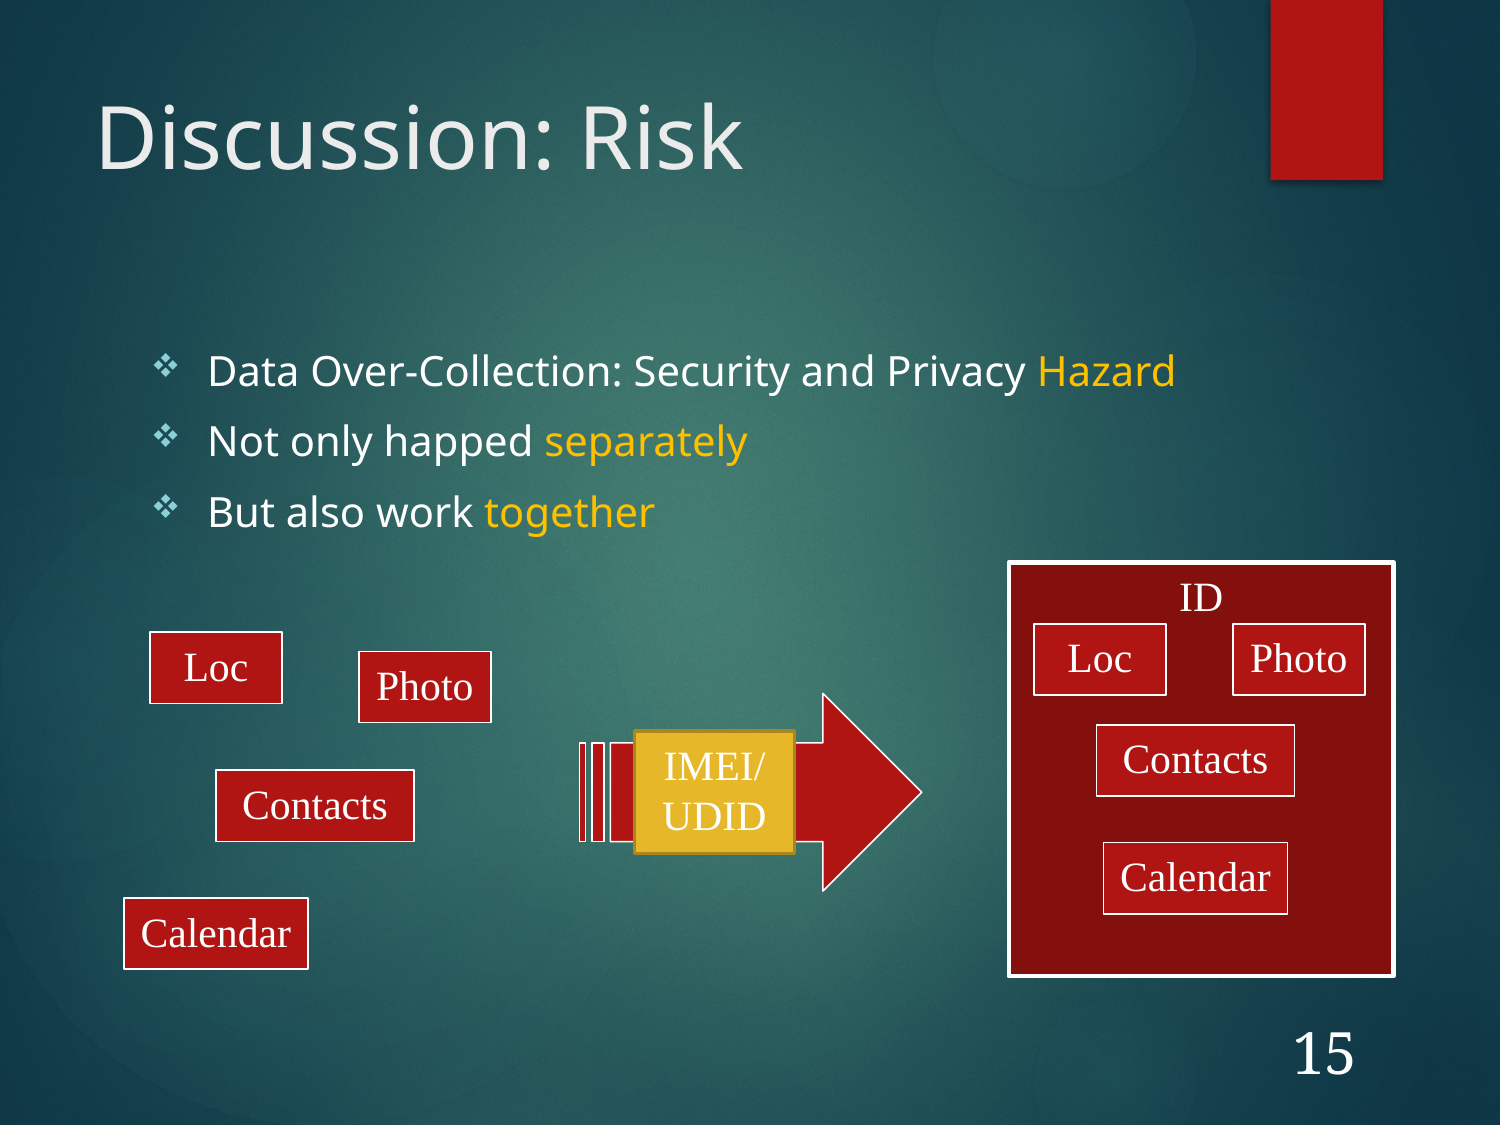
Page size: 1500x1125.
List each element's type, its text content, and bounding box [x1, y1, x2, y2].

text_box Calendar [124, 897, 309, 970]
text_box Photo [1232, 623, 1365, 696]
text_box Loc [1033, 623, 1166, 696]
text_box [591, 742, 605, 842]
text_box IMEI/UDID [633, 729, 796, 855]
text_box [610, 742, 633, 842]
title Discussion: Risk [79, 74, 1237, 304]
list Data Over-Collection: Security and Privacy Hazard Not only happed separately But also work together [135, 336, 1237, 1025]
text_box [796, 693, 922, 892]
slide_number 15 [1149, 1025, 1500, 1104]
text_box Contacts [216, 770, 414, 842]
text_box ID [1007, 560, 1396, 978]
text_box Contacts [1096, 724, 1295, 797]
text_box Photo [358, 651, 491, 723]
text_box Loc [149, 631, 283, 704]
text_box Calendar [1103, 842, 1288, 915]
text_box [579, 742, 586, 842]
